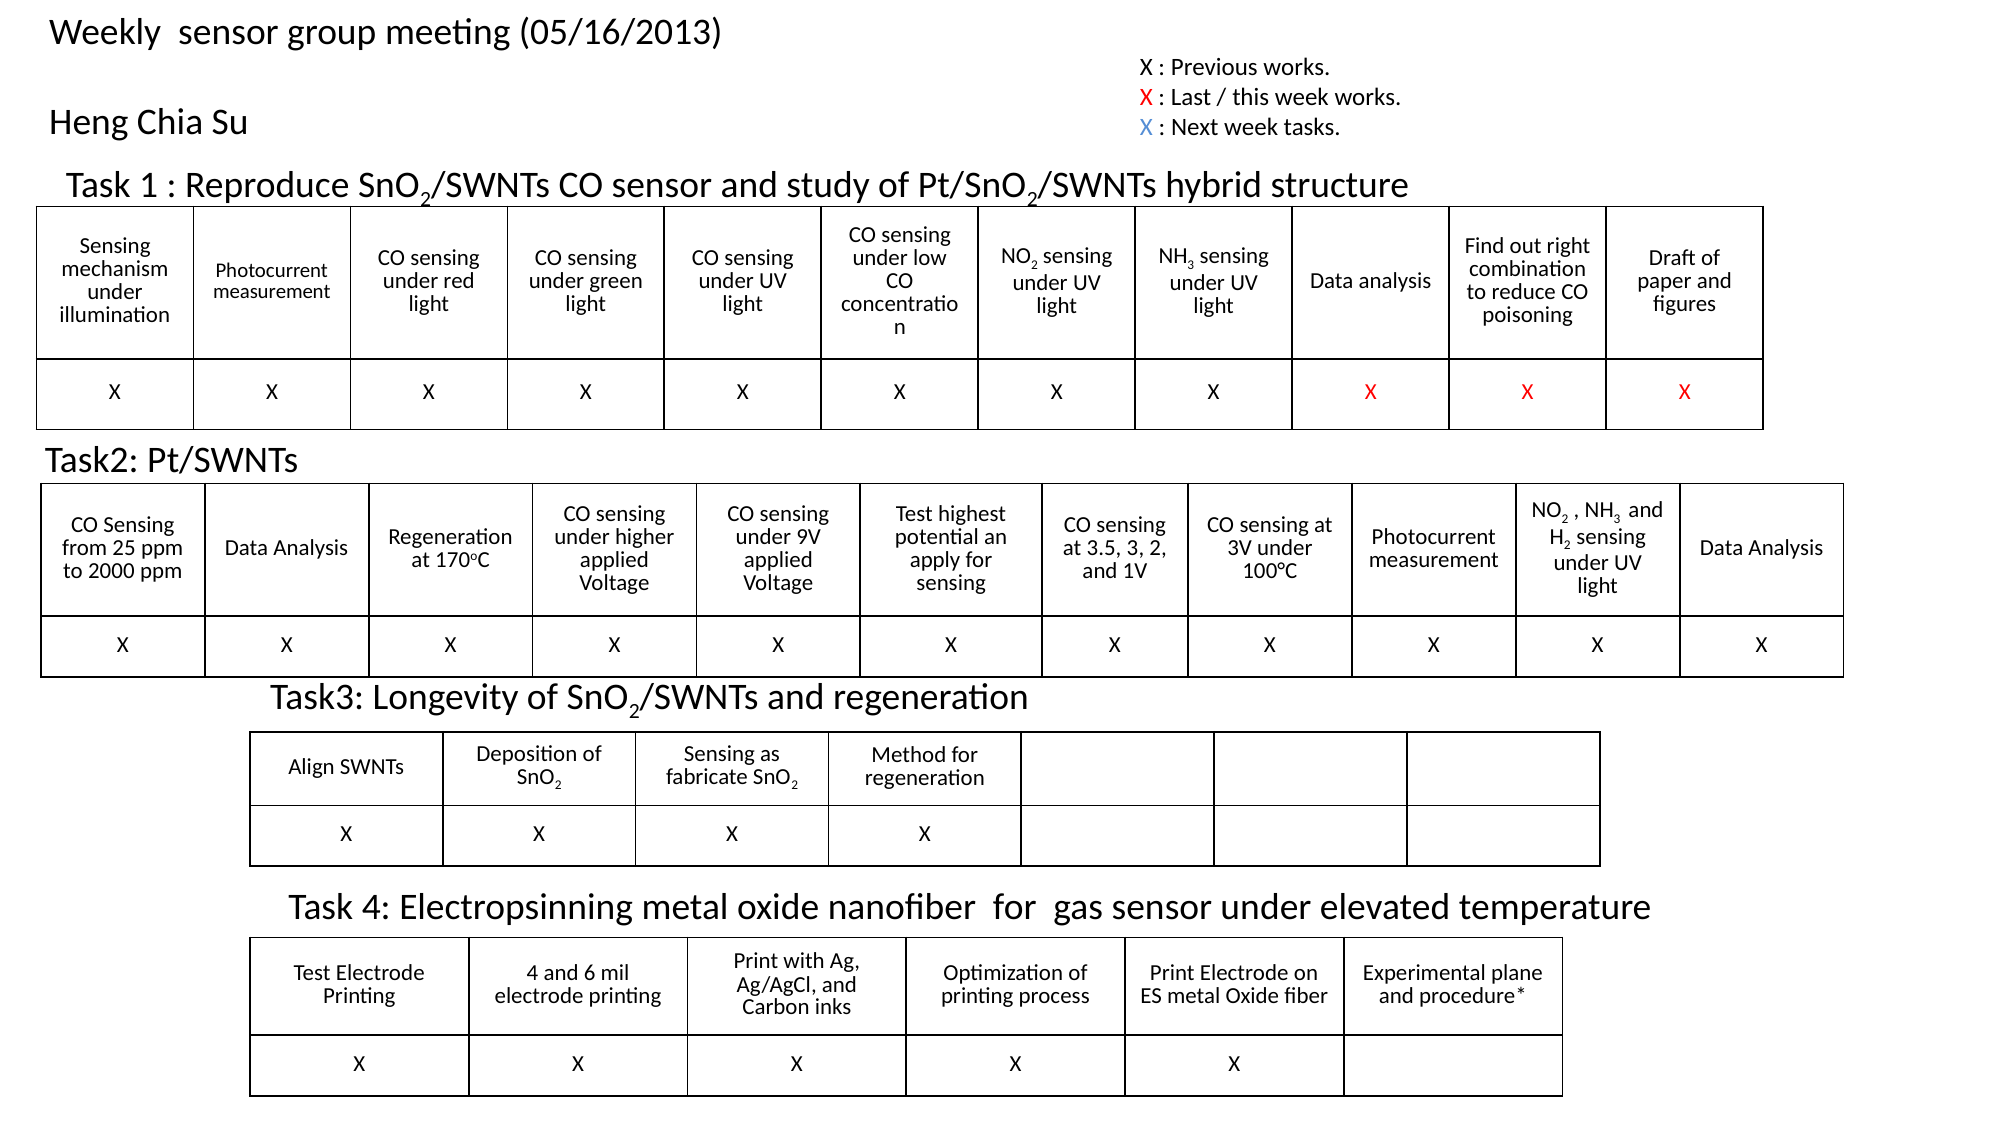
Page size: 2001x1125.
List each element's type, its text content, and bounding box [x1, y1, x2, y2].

table_cell X [665, 360, 820, 429]
table_header Print Electrode on ES metal Oxide fiber [1126, 938, 1343, 1034]
table_cell [1408, 806, 1599, 865]
table_cell X [829, 806, 1020, 865]
table_cell X [1353, 617, 1515, 676]
table_cell X [470, 1036, 687, 1095]
table_cell [1345, 1036, 1562, 1095]
table_cell X [1136, 360, 1291, 429]
table_cell X [444, 806, 635, 865]
table_cell X [1126, 1036, 1343, 1095]
table_header Data Analysis [1681, 484, 1843, 615]
table_header CO sensing under red light [351, 219, 507, 358]
text_box Weekly sensor group meeting (05/16/2013) Heng Chia Su [34, 0, 739, 195]
table_cell X [1293, 360, 1448, 429]
table_header Sensing as fabricate SnO2 [636, 733, 828, 805]
table_header Align SWNTs [251, 733, 442, 805]
text_box Task3: Longevity of SnO2/SWNTs and regeneration [255, 664, 1045, 731]
table_header Photocurrent measurement [194, 219, 350, 358]
text_box X : Previous works. X : Last / this week works. X : Next week tasks. [1125, 42, 1700, 206]
table_header CO sensing under higher applied Voltage [533, 484, 696, 615]
table_header Data analysis [1293, 207, 1448, 358]
table_header CO sensing under green light [508, 219, 663, 358]
table_cell X [351, 360, 507, 429]
table_header CO sensing under low CO concentration [822, 219, 977, 358]
table_cell X [194, 360, 350, 429]
table_header [1215, 733, 1406, 805]
table_cell X [37, 360, 193, 427]
table_cell X [1450, 360, 1605, 429]
table_cell X [979, 360, 1134, 429]
table_header NO2 , NH3 and H2 sensing under UV light [1517, 484, 1679, 615]
table_cell X [822, 360, 977, 429]
table_cell X [1517, 617, 1679, 676]
table_header 4 and 6 mil electrode printing [470, 938, 687, 1034]
table_cell X [533, 617, 696, 664]
table_cell [1215, 806, 1406, 865]
table_header Experimental plane and procedure* [1345, 938, 1562, 1034]
table_cell X [861, 617, 1041, 664]
table_cell X [370, 617, 532, 664]
table_cell X [206, 617, 368, 676]
table_cell X [1189, 617, 1351, 676]
table_cell X [688, 1036, 905, 1095]
table_header [1022, 733, 1213, 805]
table_header Data Analysis [206, 484, 368, 615]
text_box Task 4: Electropsinning metal oxide nanofiber for gas sensor under elevated temperature [273, 874, 1677, 935]
table_header Test highest potential an apply for sensing [861, 484, 1041, 615]
table_header Regeneration at 170oC [370, 484, 532, 615]
table_header CO sensing at 3V under 100°C [1189, 484, 1351, 615]
table_cell X [1607, 360, 1762, 429]
table_cell X [251, 1036, 468, 1095]
table_cell X [1681, 617, 1843, 676]
text_box Task 1 : Reproduce SnO2/SWNTs CO sensor and study of Pt/SnO2/SWNTs hybrid structure [51, 152, 1434, 219]
text_box Task2: Pt/SWNTs [30, 427, 314, 488]
table_header NO2 sensing under UV light [979, 219, 1134, 358]
table_cell X [636, 806, 828, 865]
table_header Deposition of SnO2 [444, 733, 635, 805]
table_cell X [508, 360, 663, 429]
table_header Test Electrode Printing [251, 938, 468, 1034]
table_header NH3 sensing under UV light [1136, 219, 1291, 358]
table_cell X [907, 1036, 1124, 1095]
table_header Method for regeneration [829, 733, 1020, 805]
table_cell X [42, 617, 204, 676]
table_header [1408, 733, 1599, 805]
table_header CO sensing under UV light [665, 219, 820, 358]
table_header Draft of paper and figures [1607, 207, 1762, 358]
table_cell X [1043, 617, 1187, 676]
table_cell X [697, 617, 859, 664]
table_header Photocurrent measurement [1353, 484, 1515, 615]
table_header CO Sensing from 25 ppm to 2000 ppm [42, 484, 204, 615]
table_header Print with Ag, Ag/AgCl, and Carbon inks [688, 938, 905, 1034]
table_cell X [251, 806, 442, 865]
table_header CO sensing at 3.5, 3, 2, and 1V [1043, 484, 1187, 615]
table_header Sensing mechanism under illumination [37, 207, 193, 358]
table_header CO sensing under 9V applied Voltage [697, 484, 859, 615]
table_header Find out right combination to reduce CO poisoning [1450, 207, 1605, 358]
table_header Optimization of printing process [907, 938, 1124, 1034]
table_cell [1022, 806, 1213, 865]
